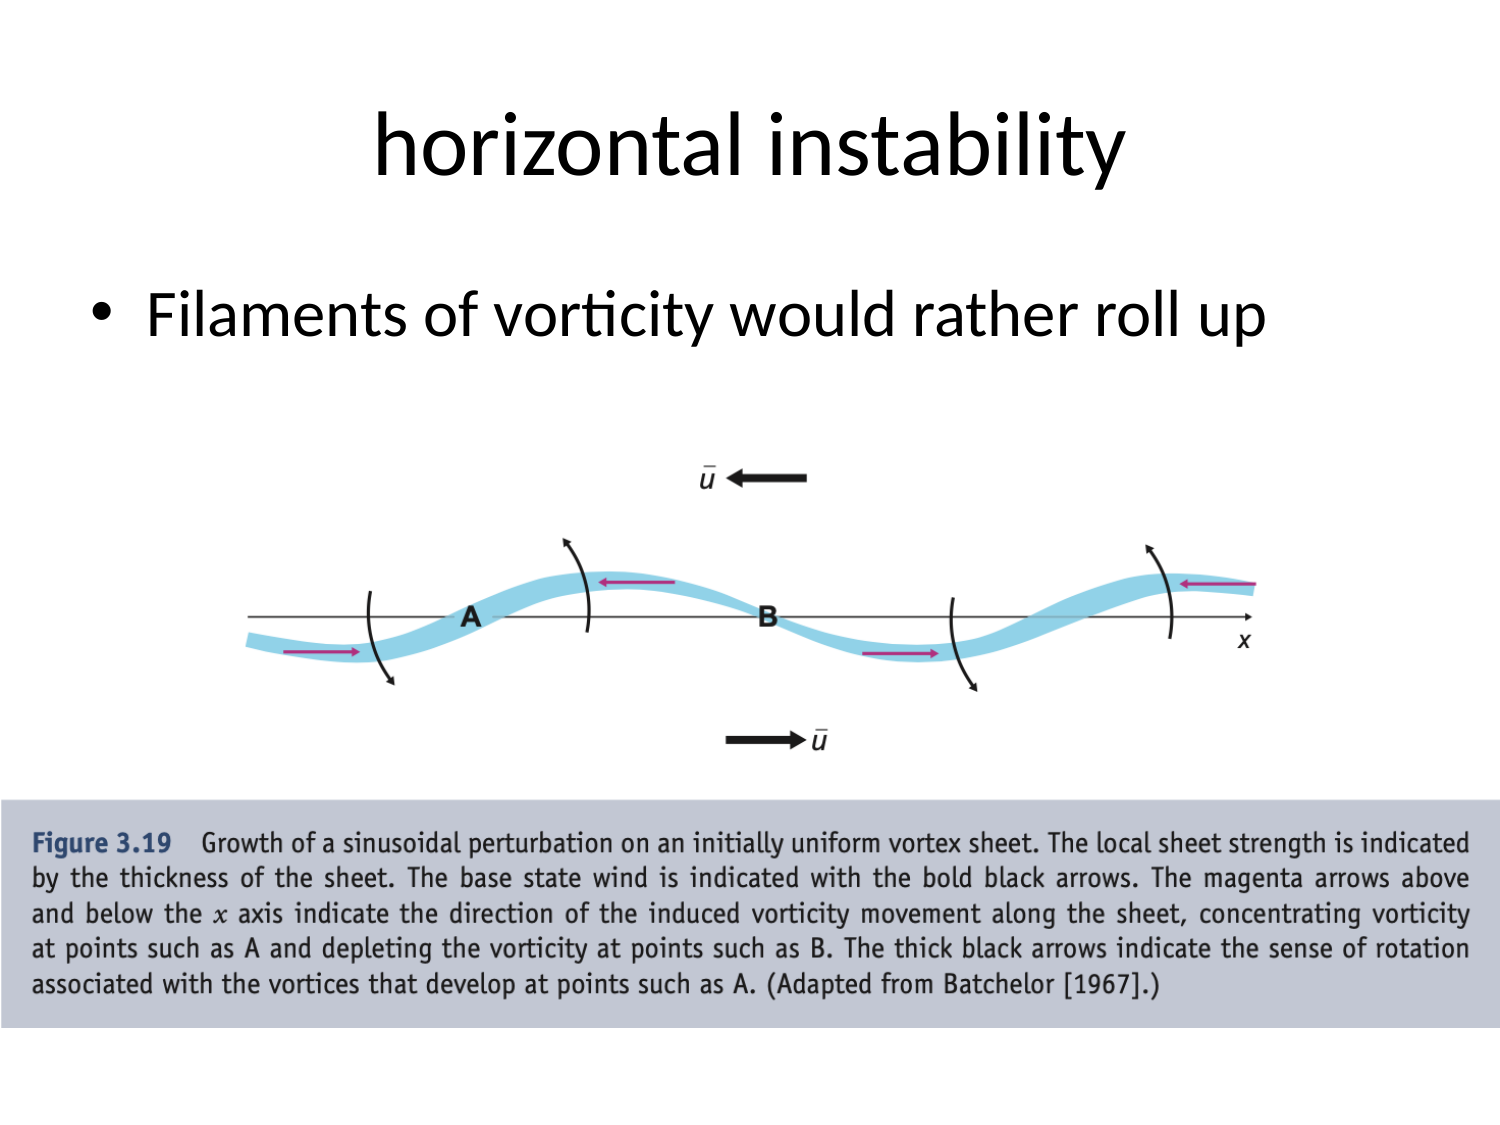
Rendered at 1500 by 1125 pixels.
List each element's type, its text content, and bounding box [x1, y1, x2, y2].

picture [0, 452, 1500, 1028]
list Filaments of vorticity would rather roll up [75, 262, 1425, 450]
title horizontal instability [75, 45, 1425, 233]
